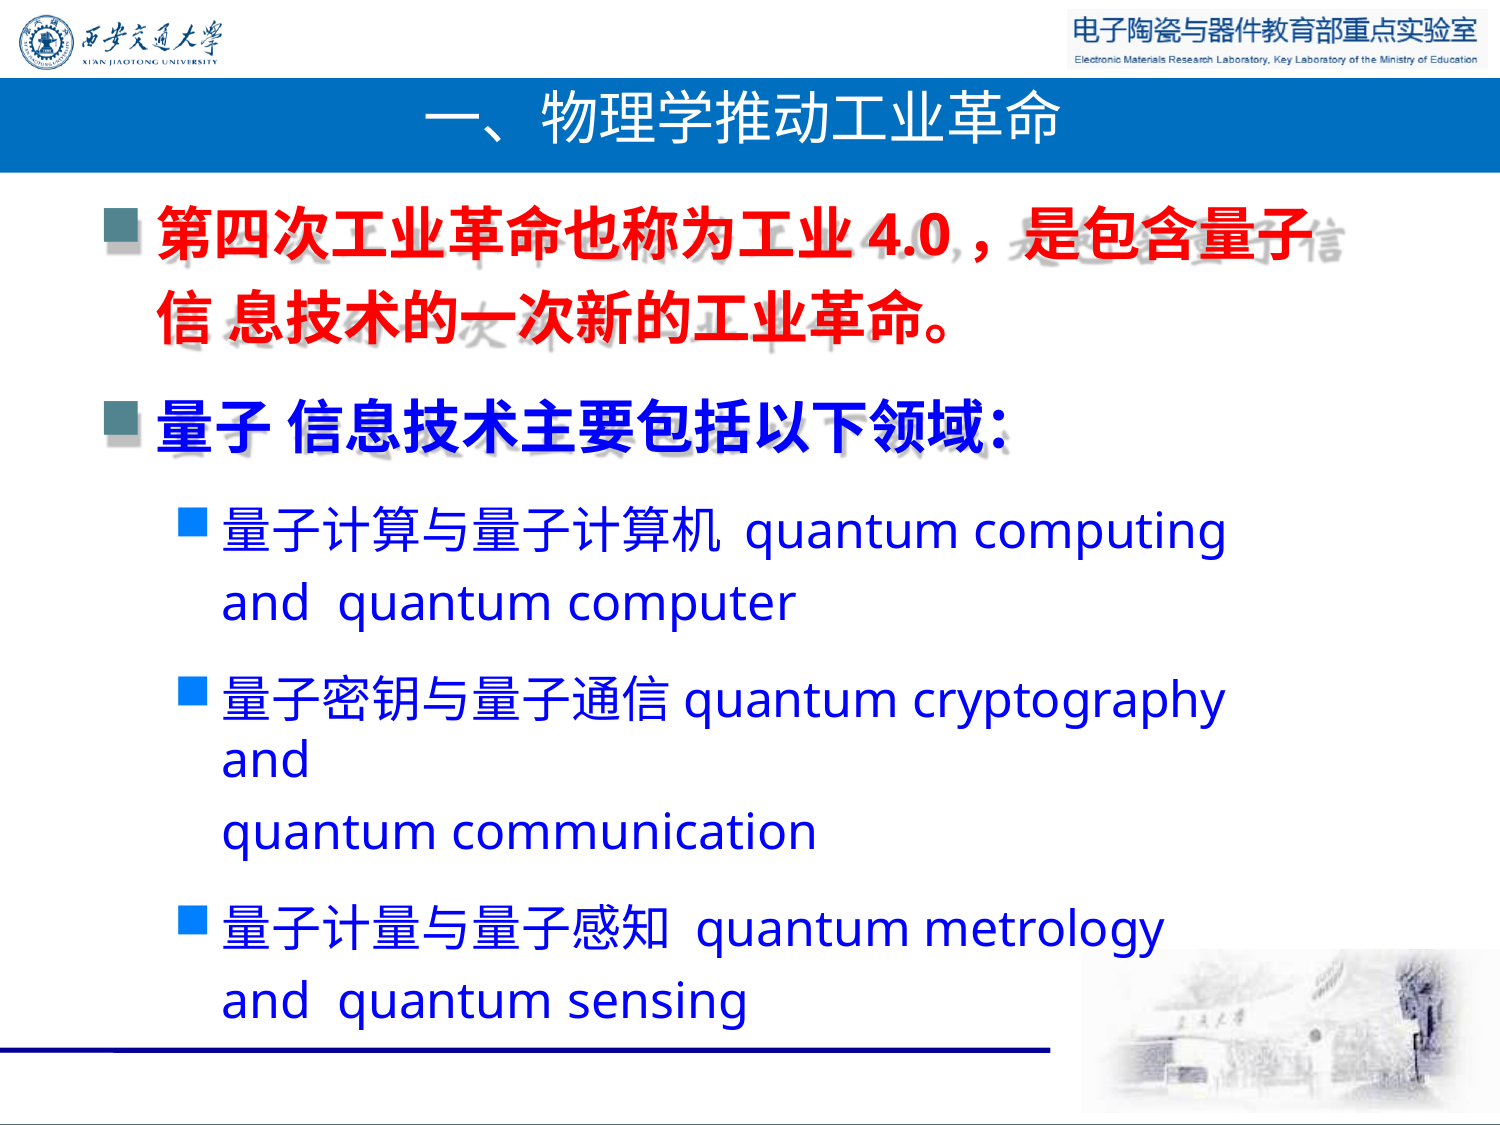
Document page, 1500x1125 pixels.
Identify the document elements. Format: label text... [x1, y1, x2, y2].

title 一、物理学推动工业革命 [421, 79, 1067, 181]
picture [1081, 949, 1500, 1113]
picture [1067, 9, 1488, 69]
text_box 第四次工业革命也称为工业4.0，是包含量子信 息技术的一次新的工业革命。 量子信息技术主要包括以下领域： 量子计算与量子计算机 quantum computing and quantum computer 量子密钥与量子通信quantum cryptography and quantum communication 量子计量与量子感知 quantum metrology and quantum sensing [97, 514, 1352, 1029]
picture [19, 14, 222, 70]
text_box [65, 182, 1390, 506]
